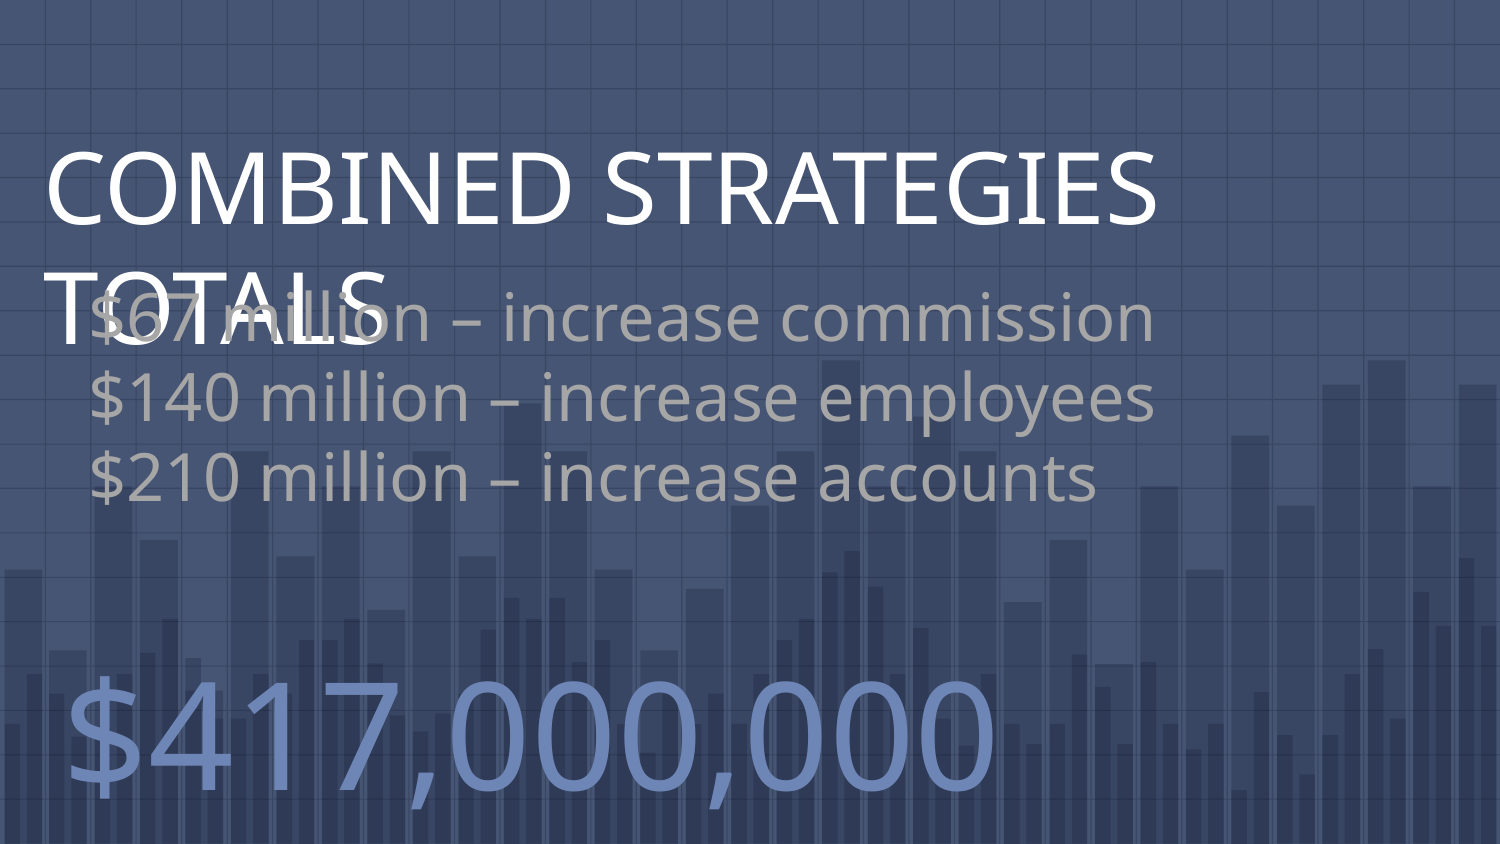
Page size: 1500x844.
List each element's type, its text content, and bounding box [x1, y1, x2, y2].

subtitle $417,000,000 [48, 625, 1323, 755]
text_box $67 million – increase commission $140 million – increase employees $210 million – increase accounts [73, 259, 1443, 626]
title COMBINED STRATEGIES TOTALS [28, 109, 1462, 300]
